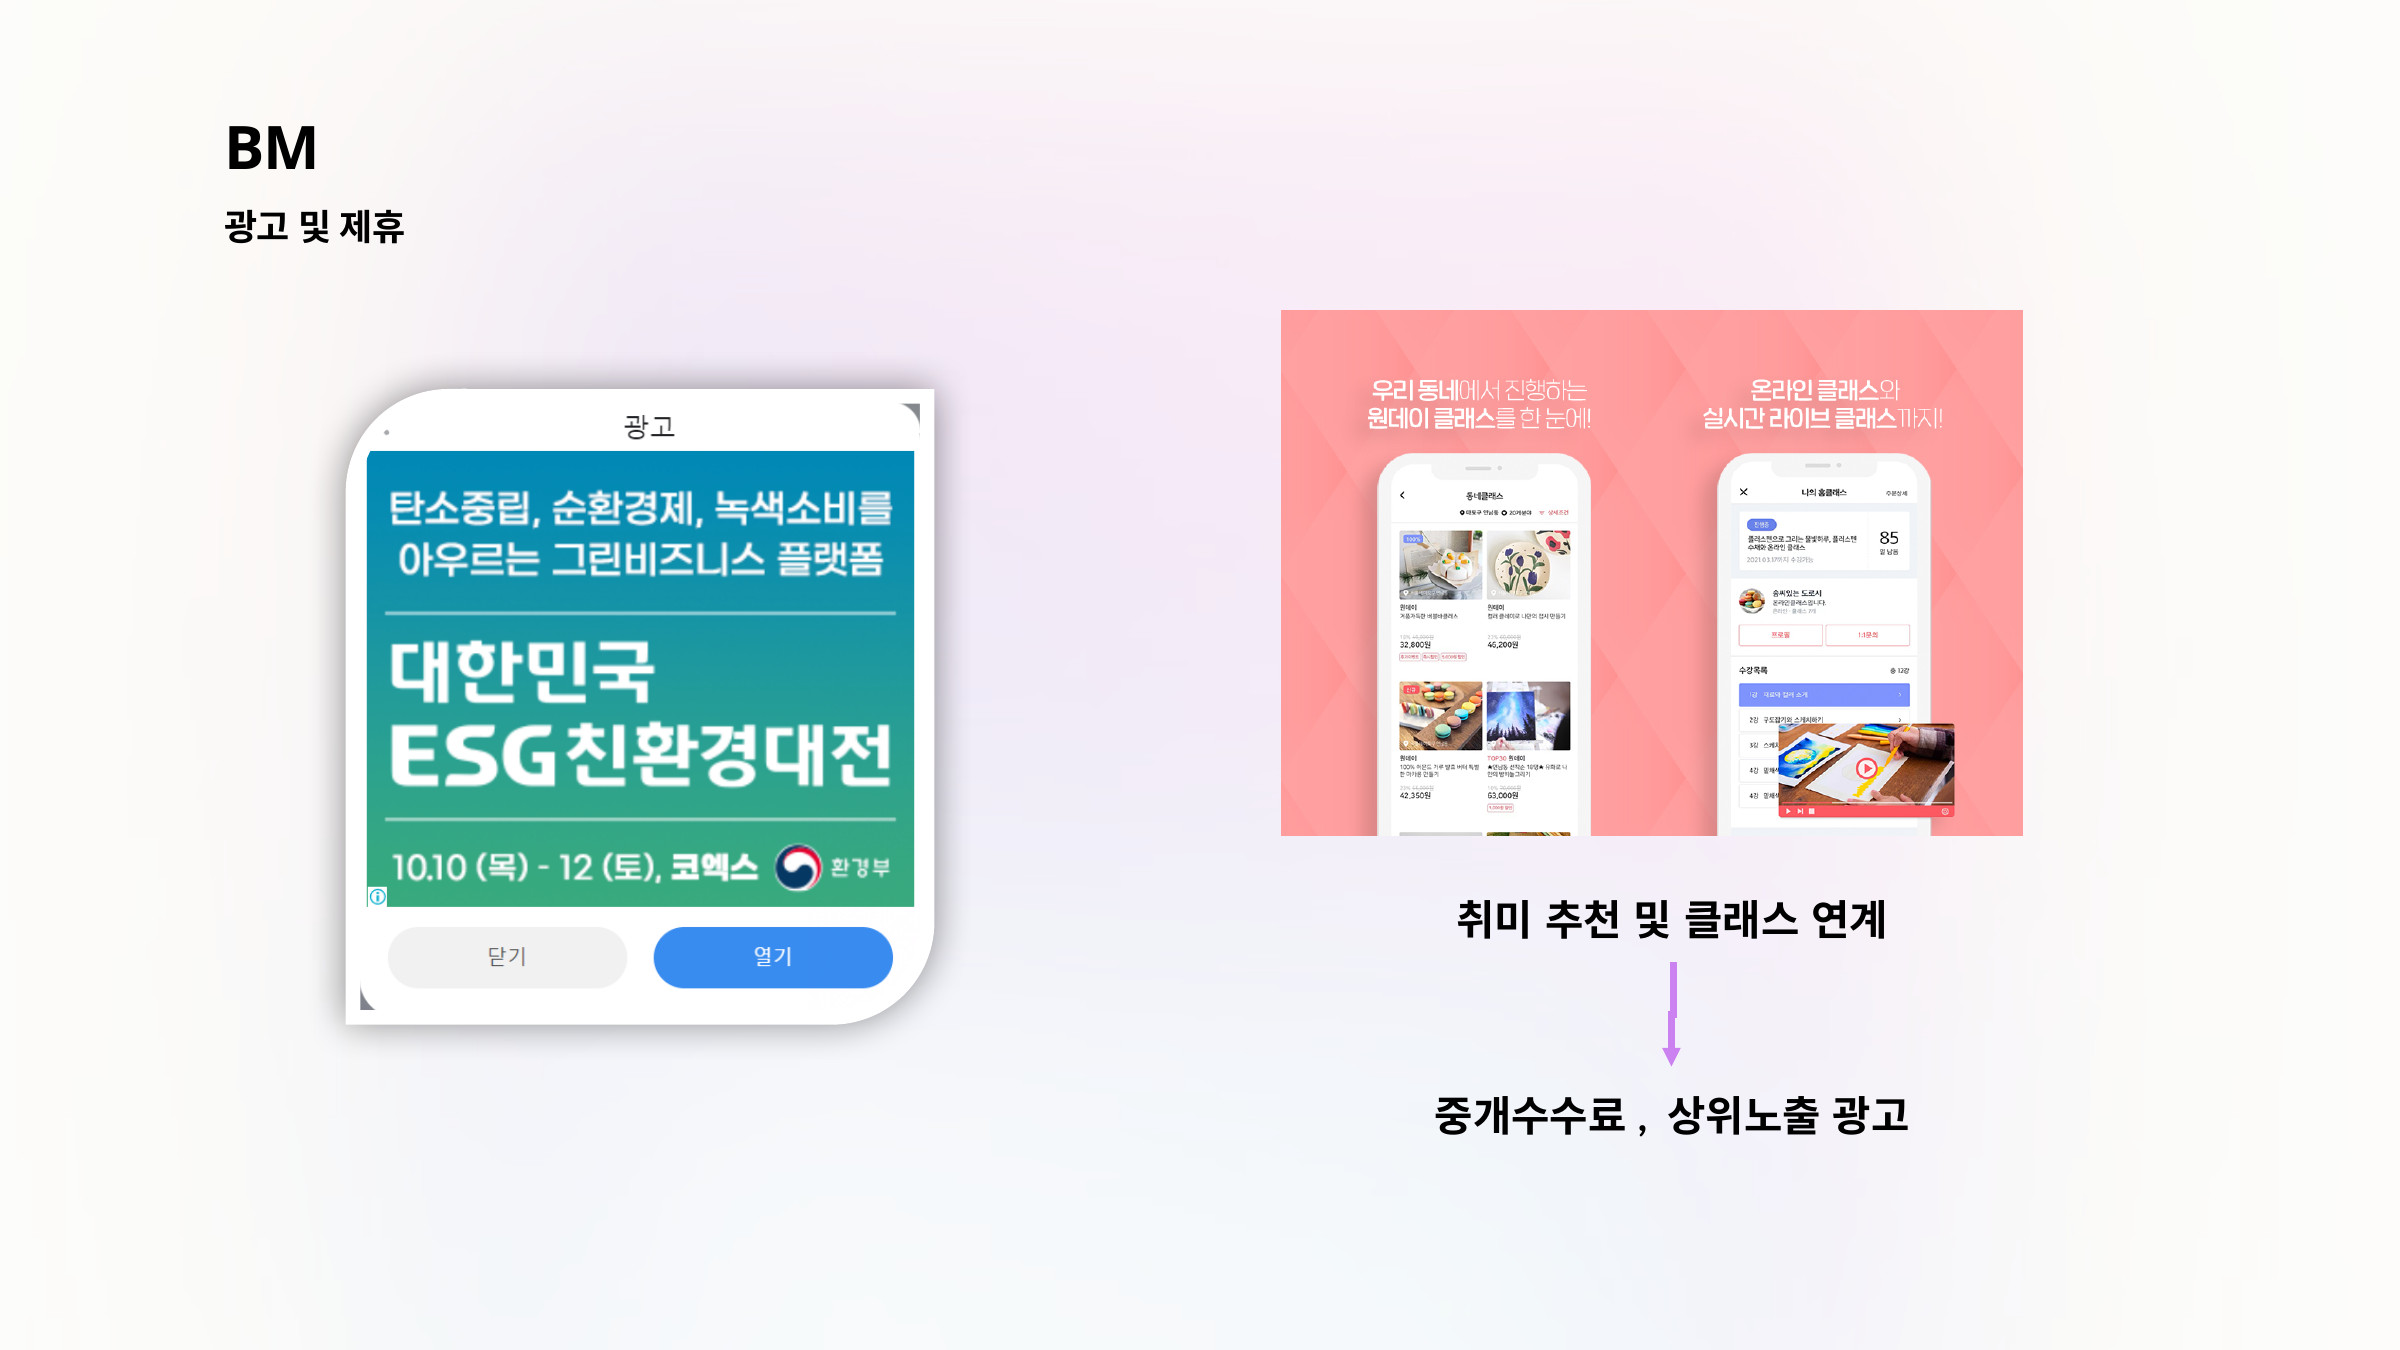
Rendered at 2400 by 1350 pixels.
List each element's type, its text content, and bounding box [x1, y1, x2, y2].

text_box BM [209, 98, 353, 174]
text_box 광고 및 제휴 [209, 195, 571, 241]
picture [1281, 310, 2023, 836]
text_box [1411, 886, 1934, 1149]
picture [352, 396, 928, 1018]
